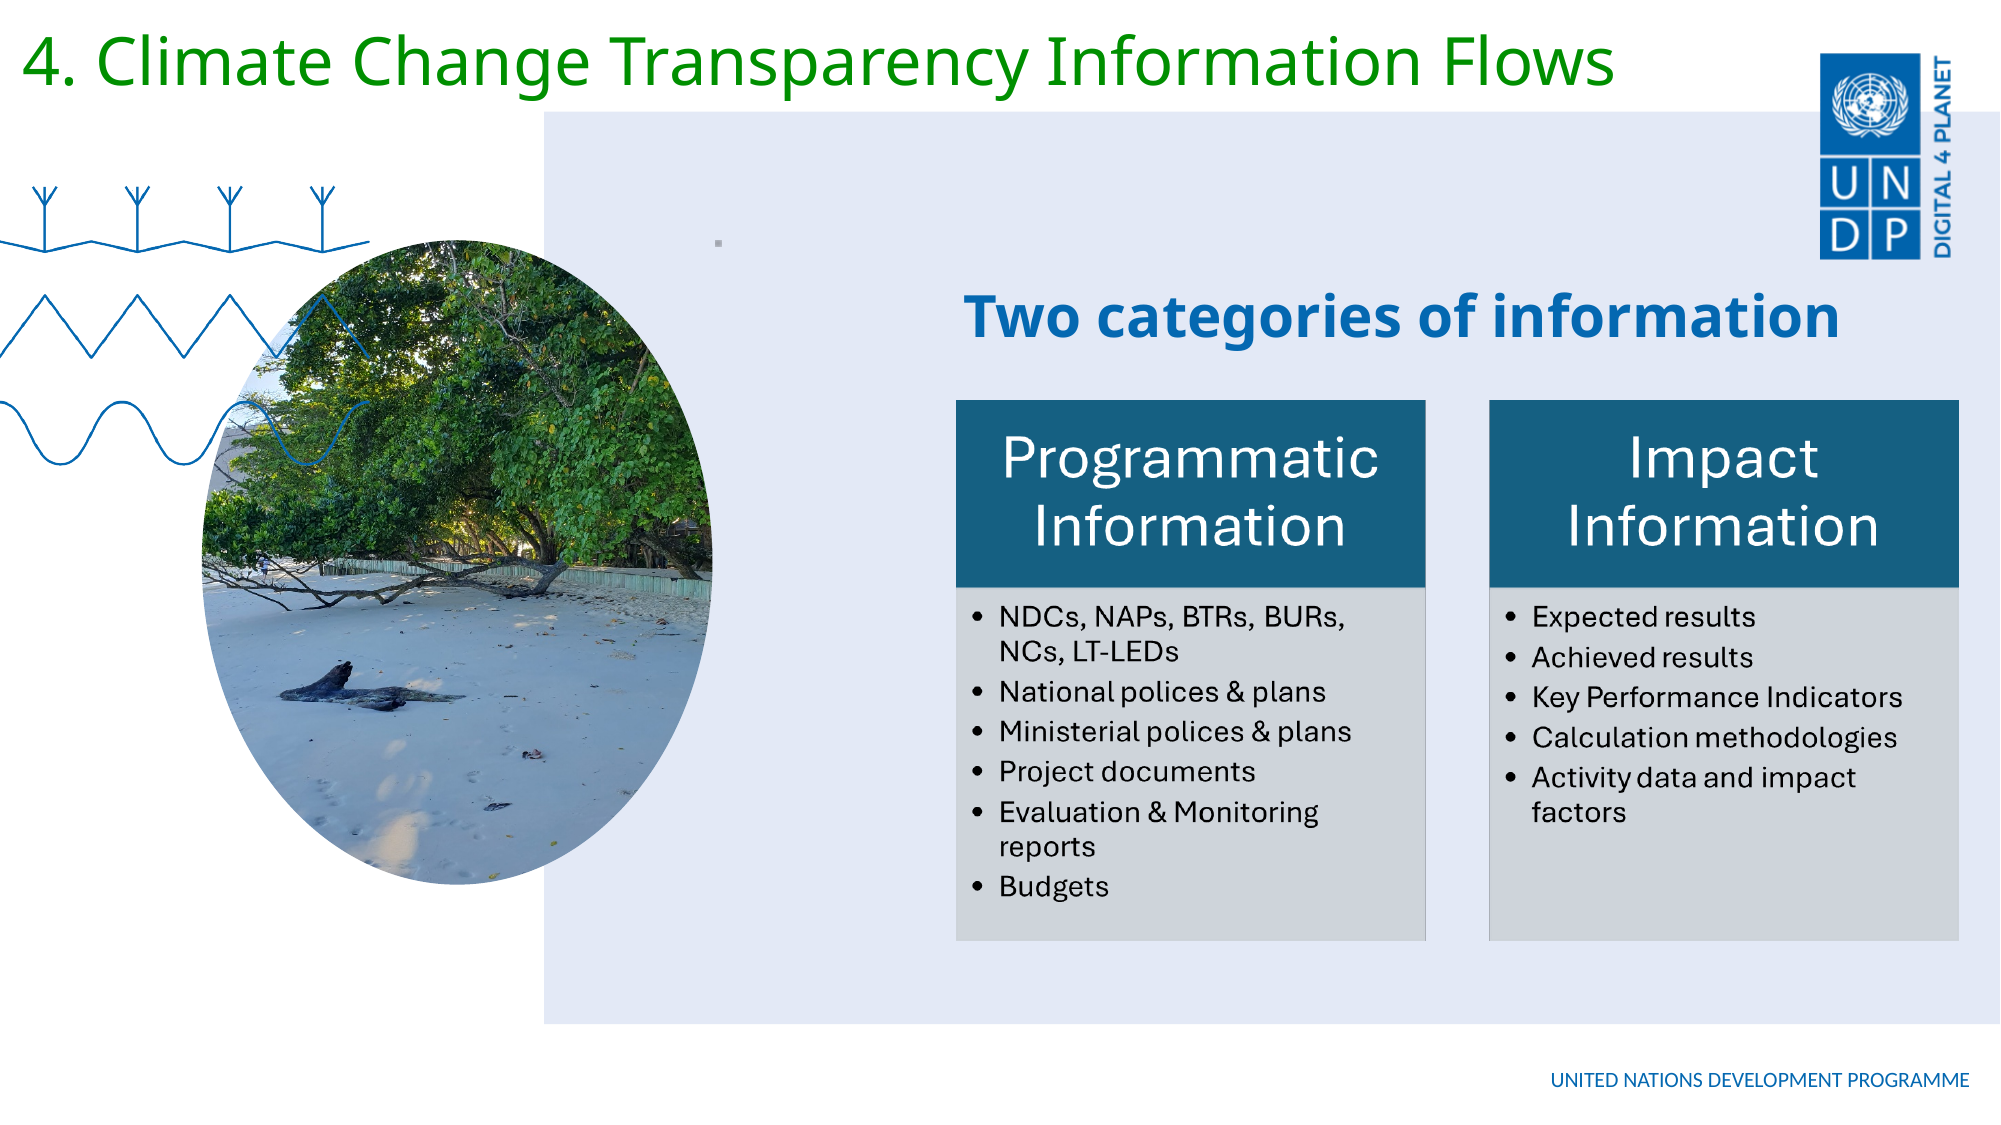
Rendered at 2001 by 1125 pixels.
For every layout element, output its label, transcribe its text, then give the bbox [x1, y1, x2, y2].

text_box UNITED NATIONS DEVELOPMENT PROGRAMME [1337, 1058, 1986, 1100]
picture [0, 185, 780, 885]
text_box 4. Climate Change Transparency Information Flows [7, 0, 1829, 108]
text_box [543, 111, 2000, 1025]
picture [1819, 35, 1970, 275]
picture [950, 358, 1959, 982]
text_box Two categories of information [948, 271, 1959, 357]
